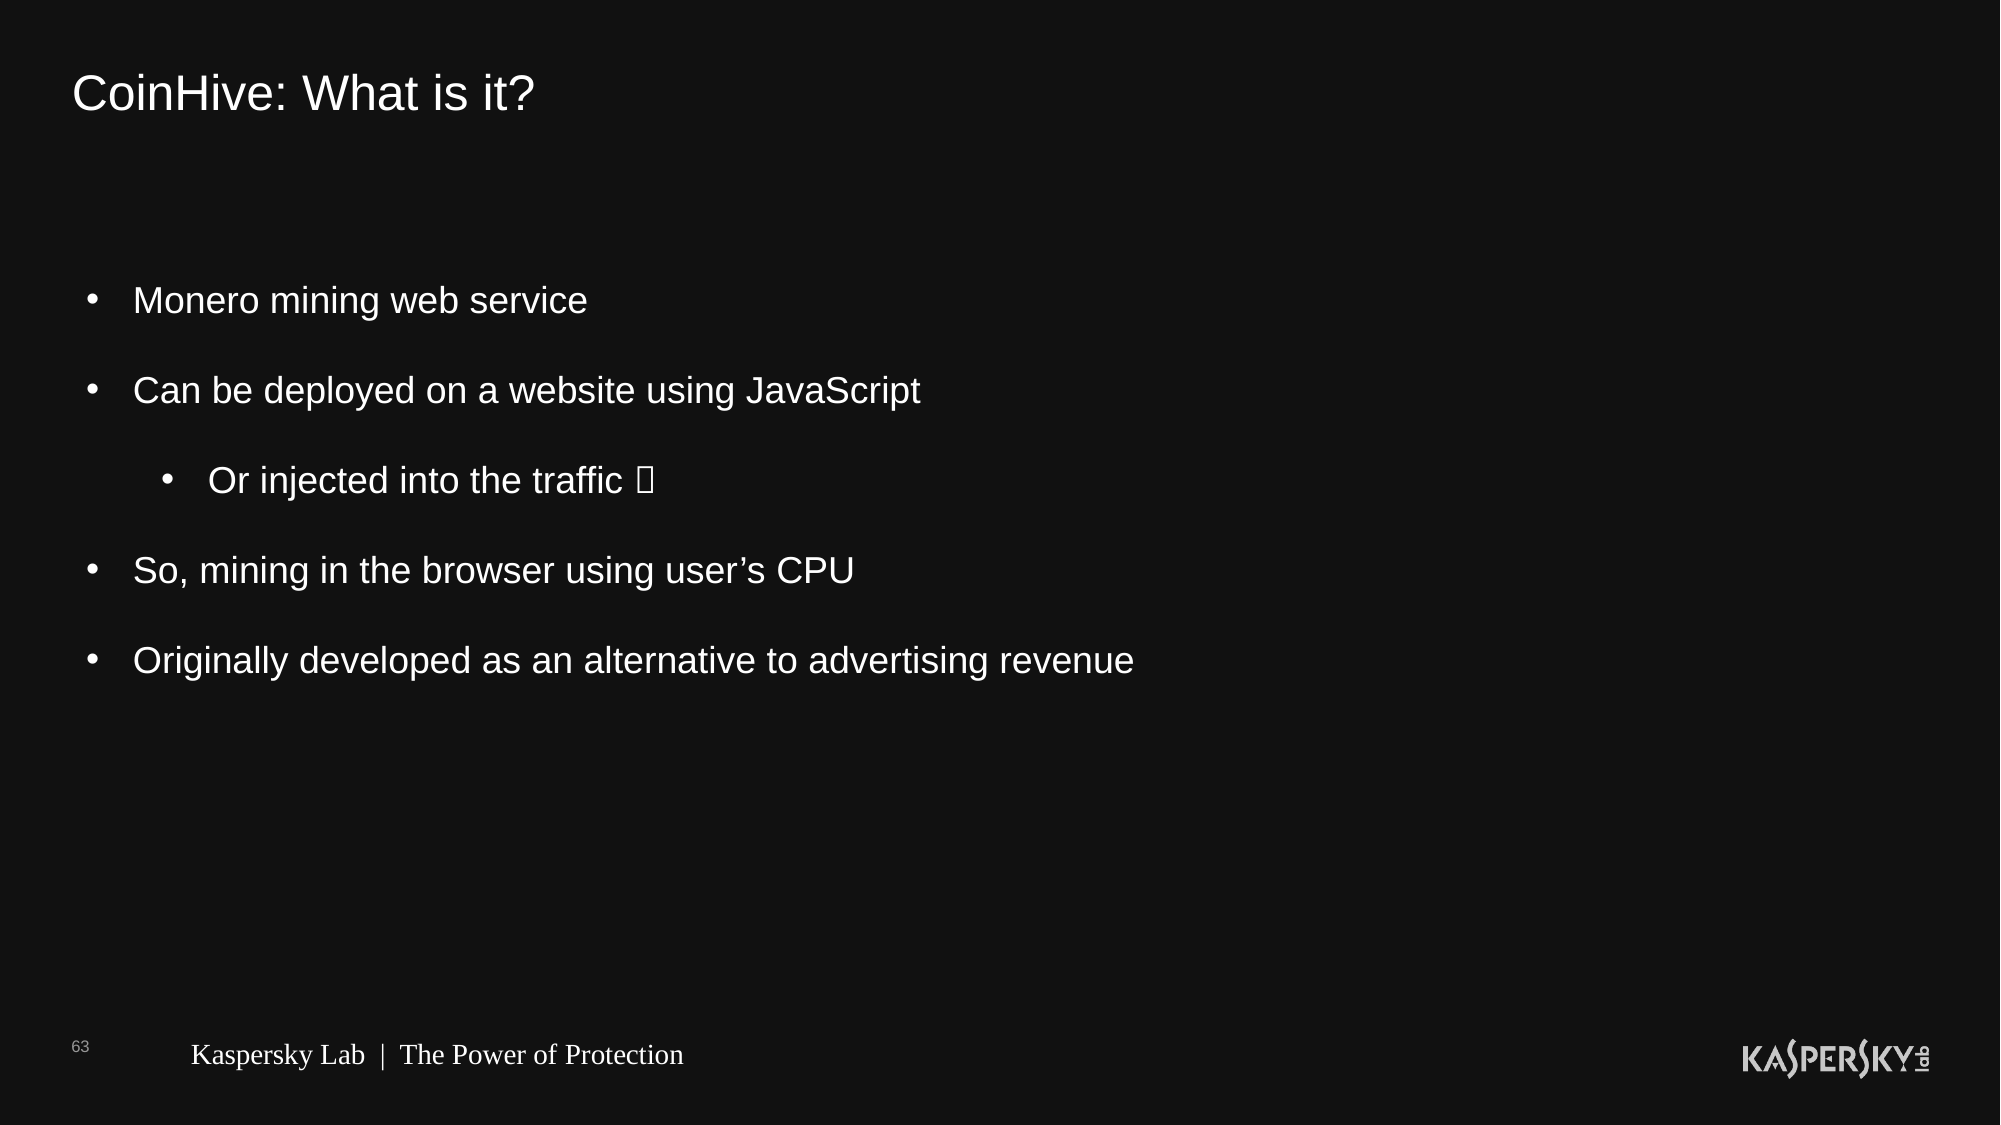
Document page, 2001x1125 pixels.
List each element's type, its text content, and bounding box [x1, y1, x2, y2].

text_box Monero mining web service Can be deployed on a website using JavaScript Or injected into the traffic  So, mining in the browser using user’s CPU Originally developed as an alternative to advertising revenue [71, 223, 1929, 958]
picture [1735, 1031, 1936, 1087]
title CoinHive: What is it? [71, 67, 1929, 122]
slide_number 63 [71, 1035, 110, 1083]
footer Kaspersky Lab | The Power of Protection [125, 1035, 750, 1083]
